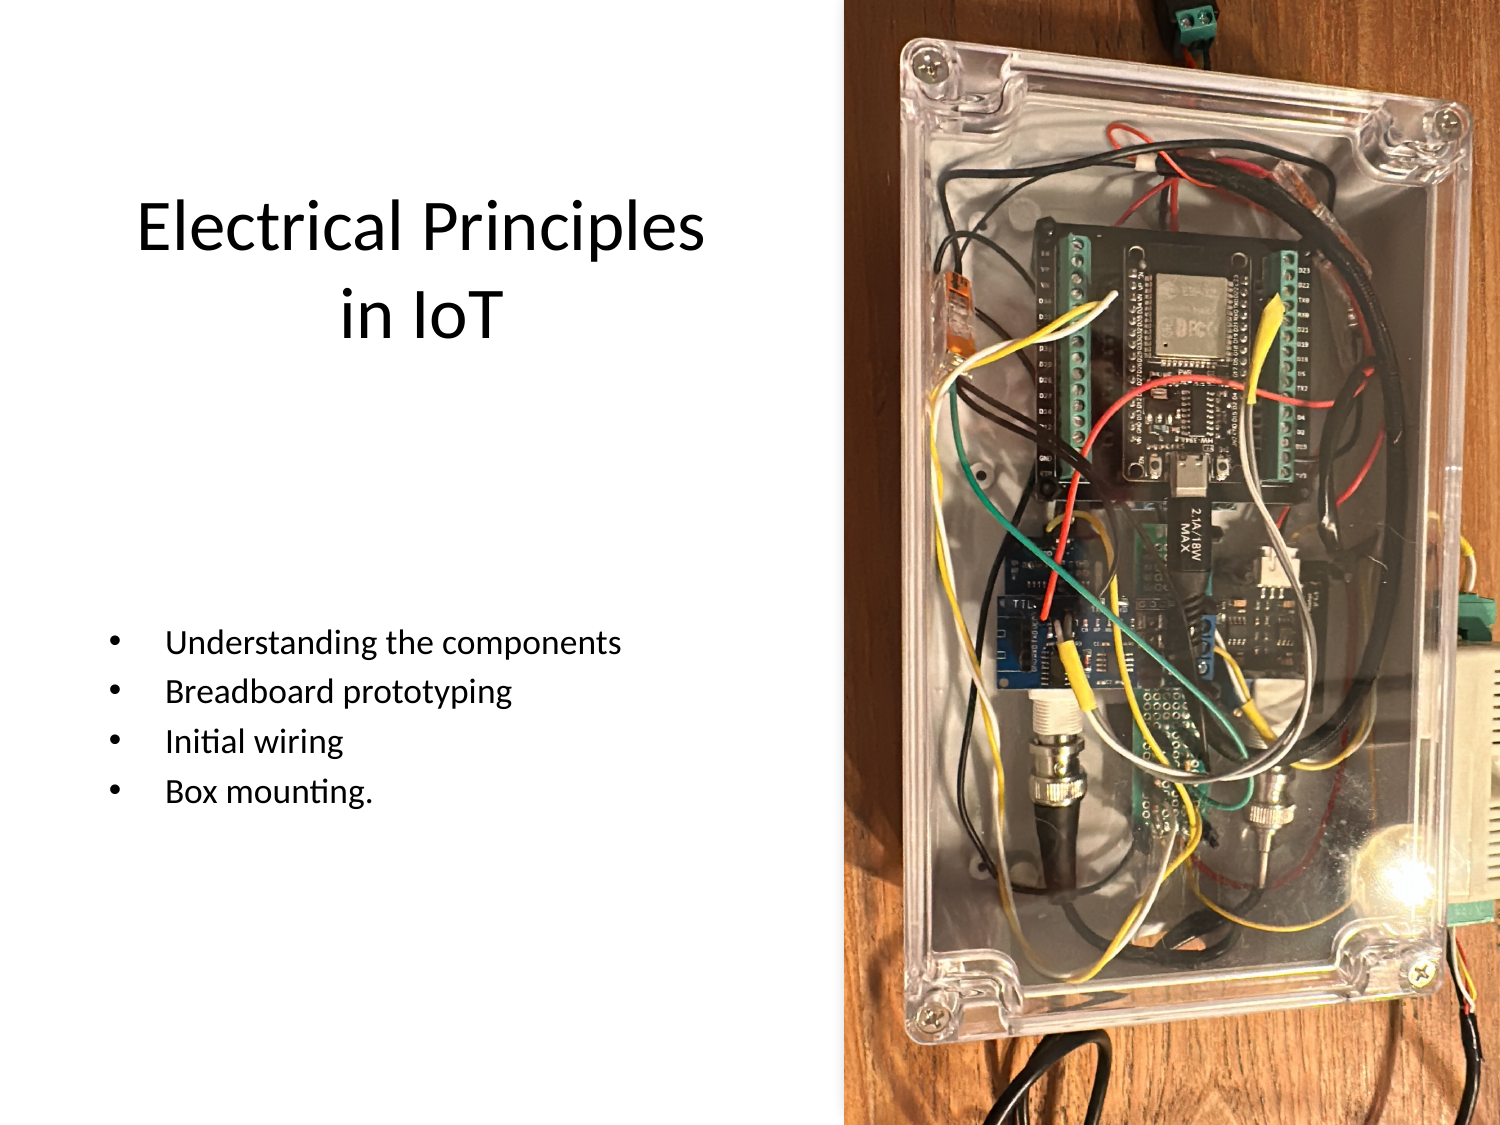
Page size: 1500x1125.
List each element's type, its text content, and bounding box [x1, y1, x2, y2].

picture [608, 0, 1500, 1125]
title Electrical Principles in IoT [93, 125, 750, 405]
list Understanding the components Breadboard prototyping Initial wiring Box mounting. [93, 405, 750, 1024]
text_box [0, 0, 844, 1125]
